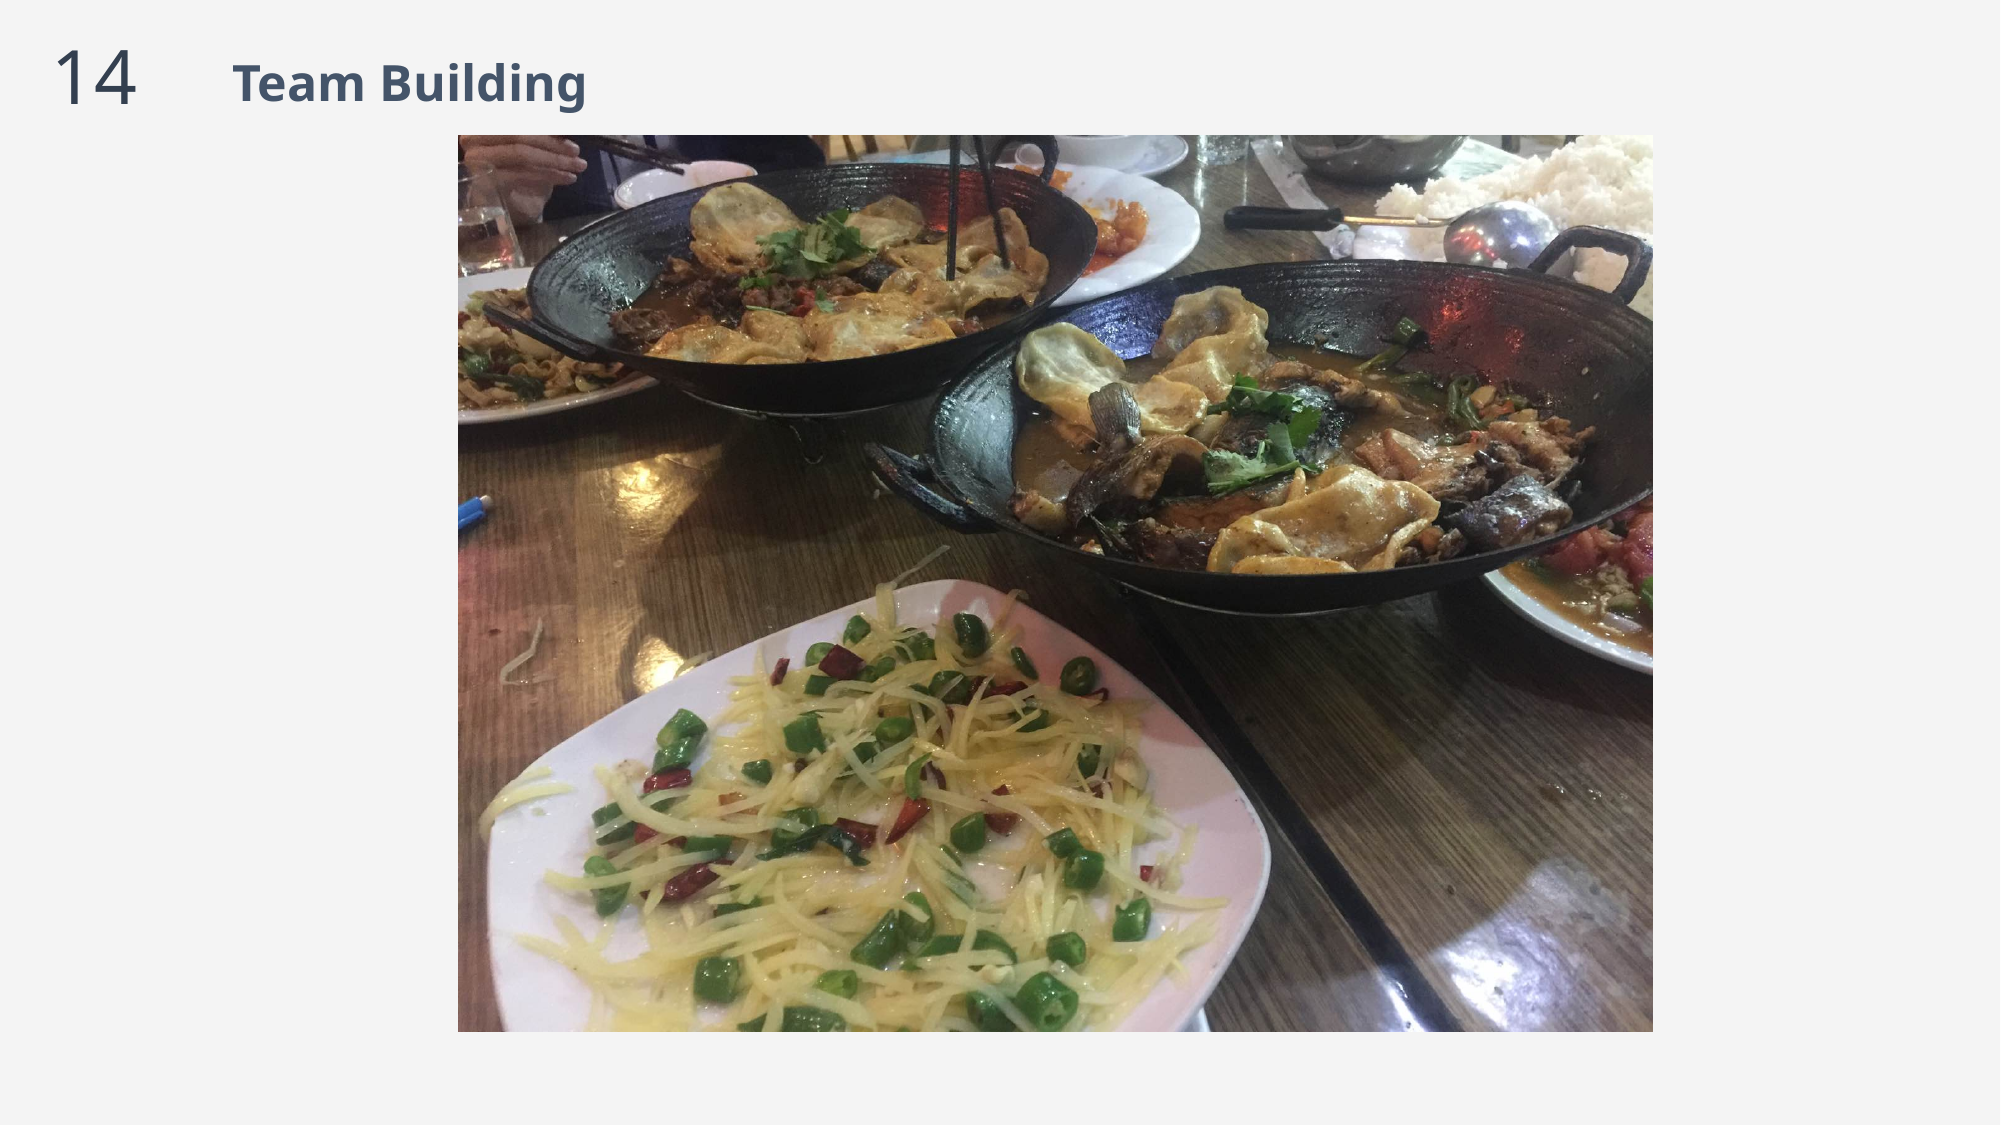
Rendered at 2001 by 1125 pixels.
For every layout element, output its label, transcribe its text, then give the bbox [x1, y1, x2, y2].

picture [0, 0, 2001, 1125]
text_box 14 [42, 29, 146, 120]
text_box Team Building [161, 43, 659, 179]
